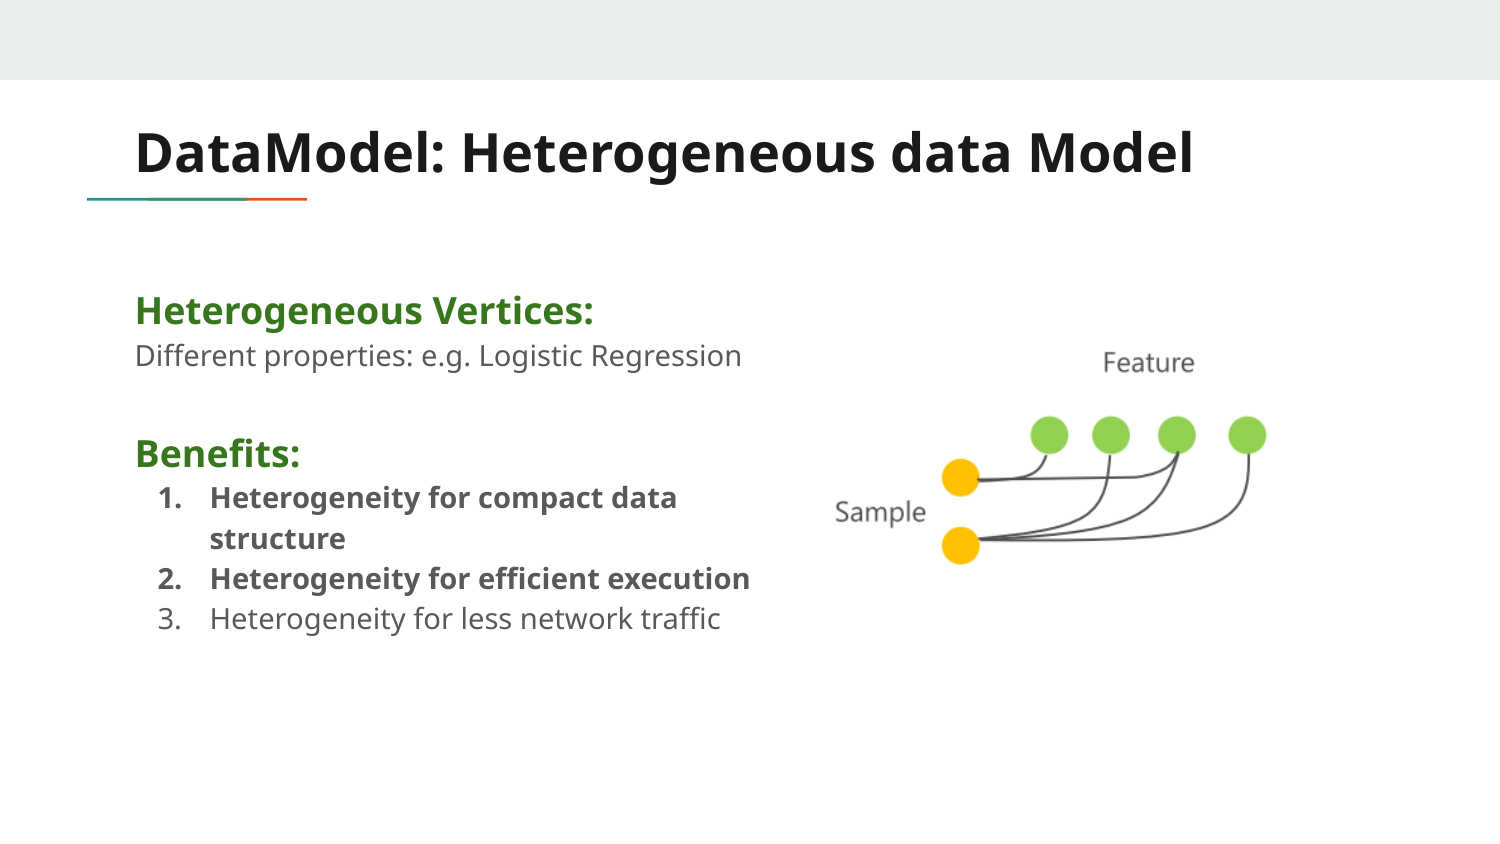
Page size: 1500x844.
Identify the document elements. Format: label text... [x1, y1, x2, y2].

list Heterogeneous Vertices: Different properties: e.g. Logistic Regression Benefits: Heterogeneity for compact data structure Heterogeneity for efficient execution Heterogeneity for less network traffic [119, 266, 794, 637]
title DataModel: Heterogeneous data Model [119, 103, 1381, 192]
picture [818, 341, 1288, 588]
